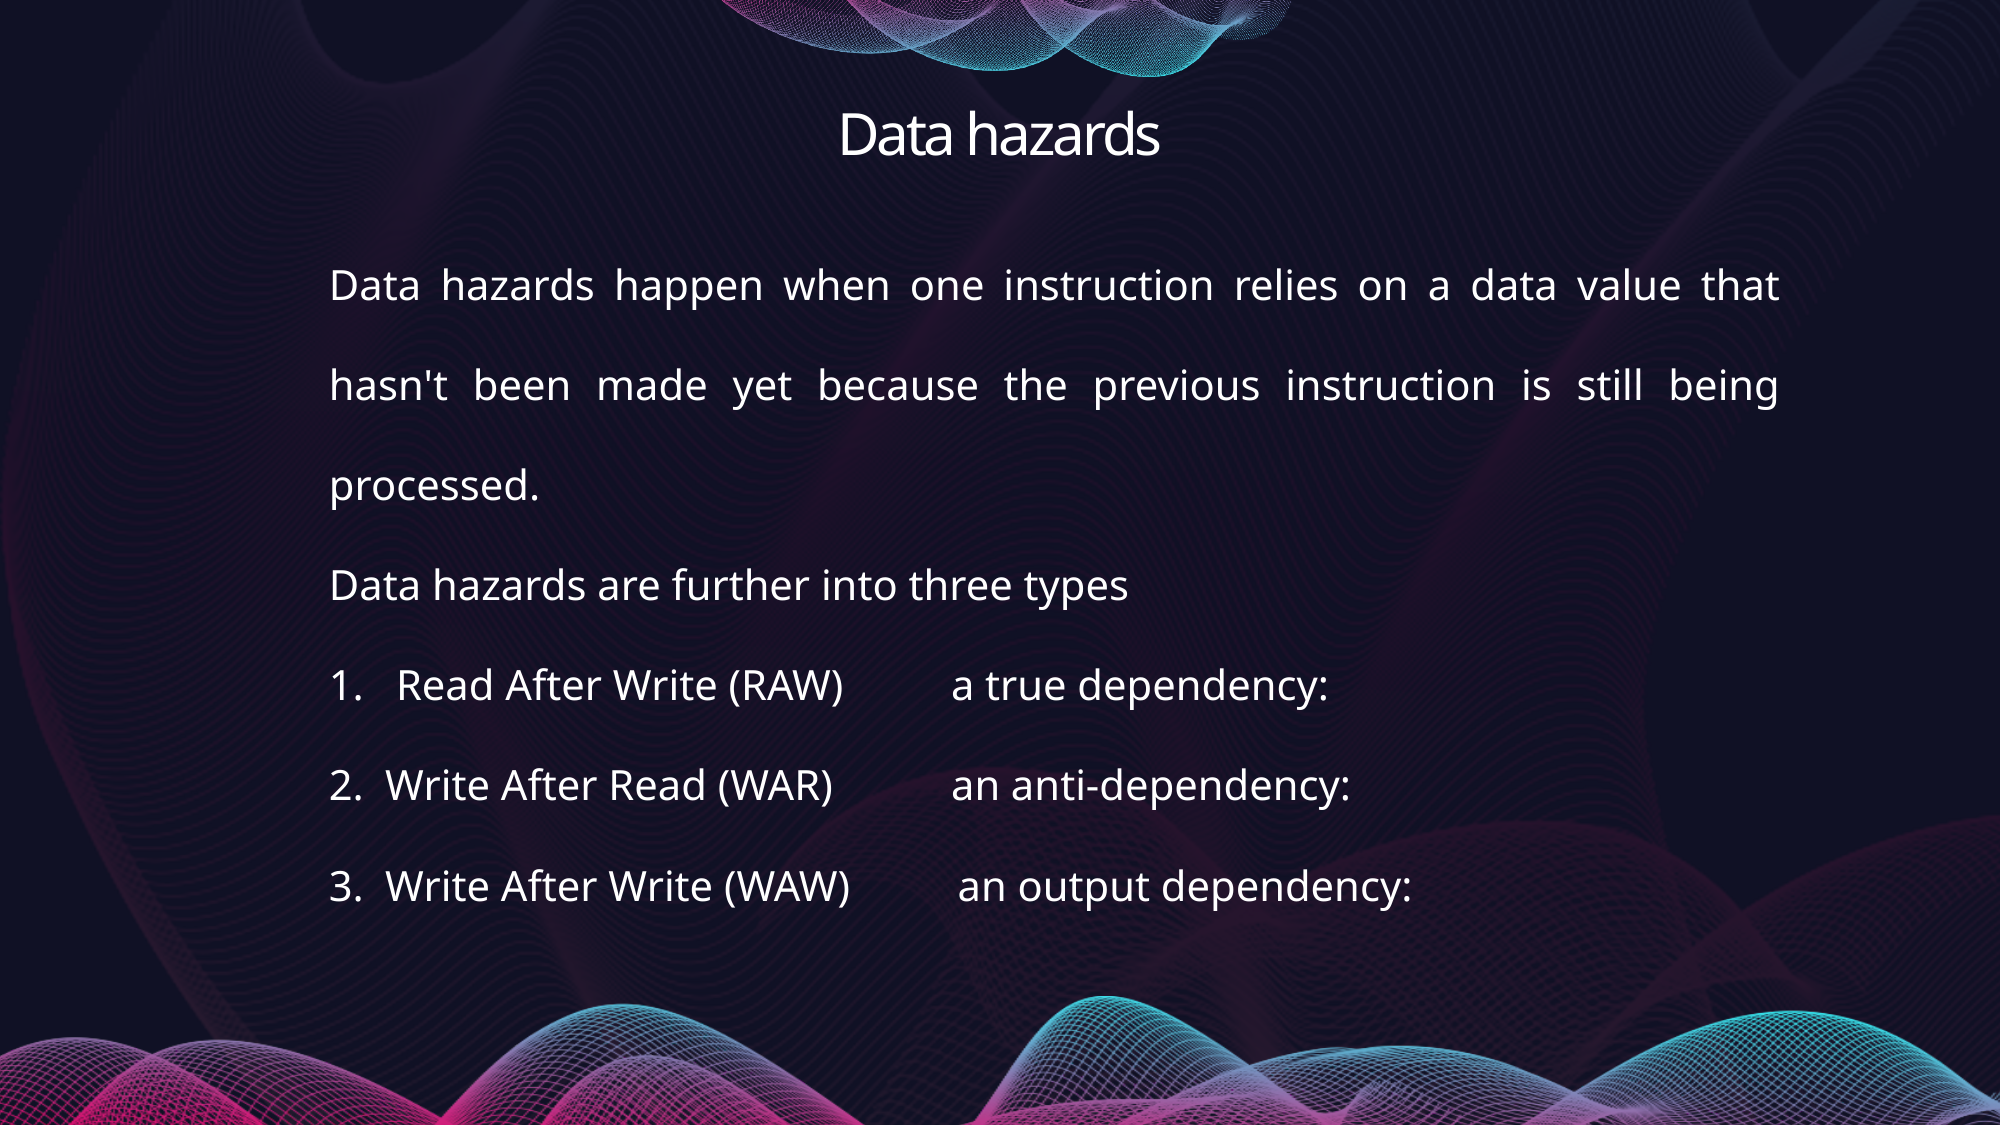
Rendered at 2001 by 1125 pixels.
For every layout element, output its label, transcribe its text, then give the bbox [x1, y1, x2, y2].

picture [682, 0, 1318, 77]
text_box Data hazards happen when one instruction relies on a data value that hasn't been made yet because the previous instruction is still being processed. Data hazards are further into three types Read After Write (RAW) a true dependency: Write After Read (WAR) an anti-dependency: Write After Write (WAW) an output dependency: [267, 201, 1796, 917]
picture [0, 996, 2000, 1125]
text_box Data hazards [252, 89, 1747, 175]
